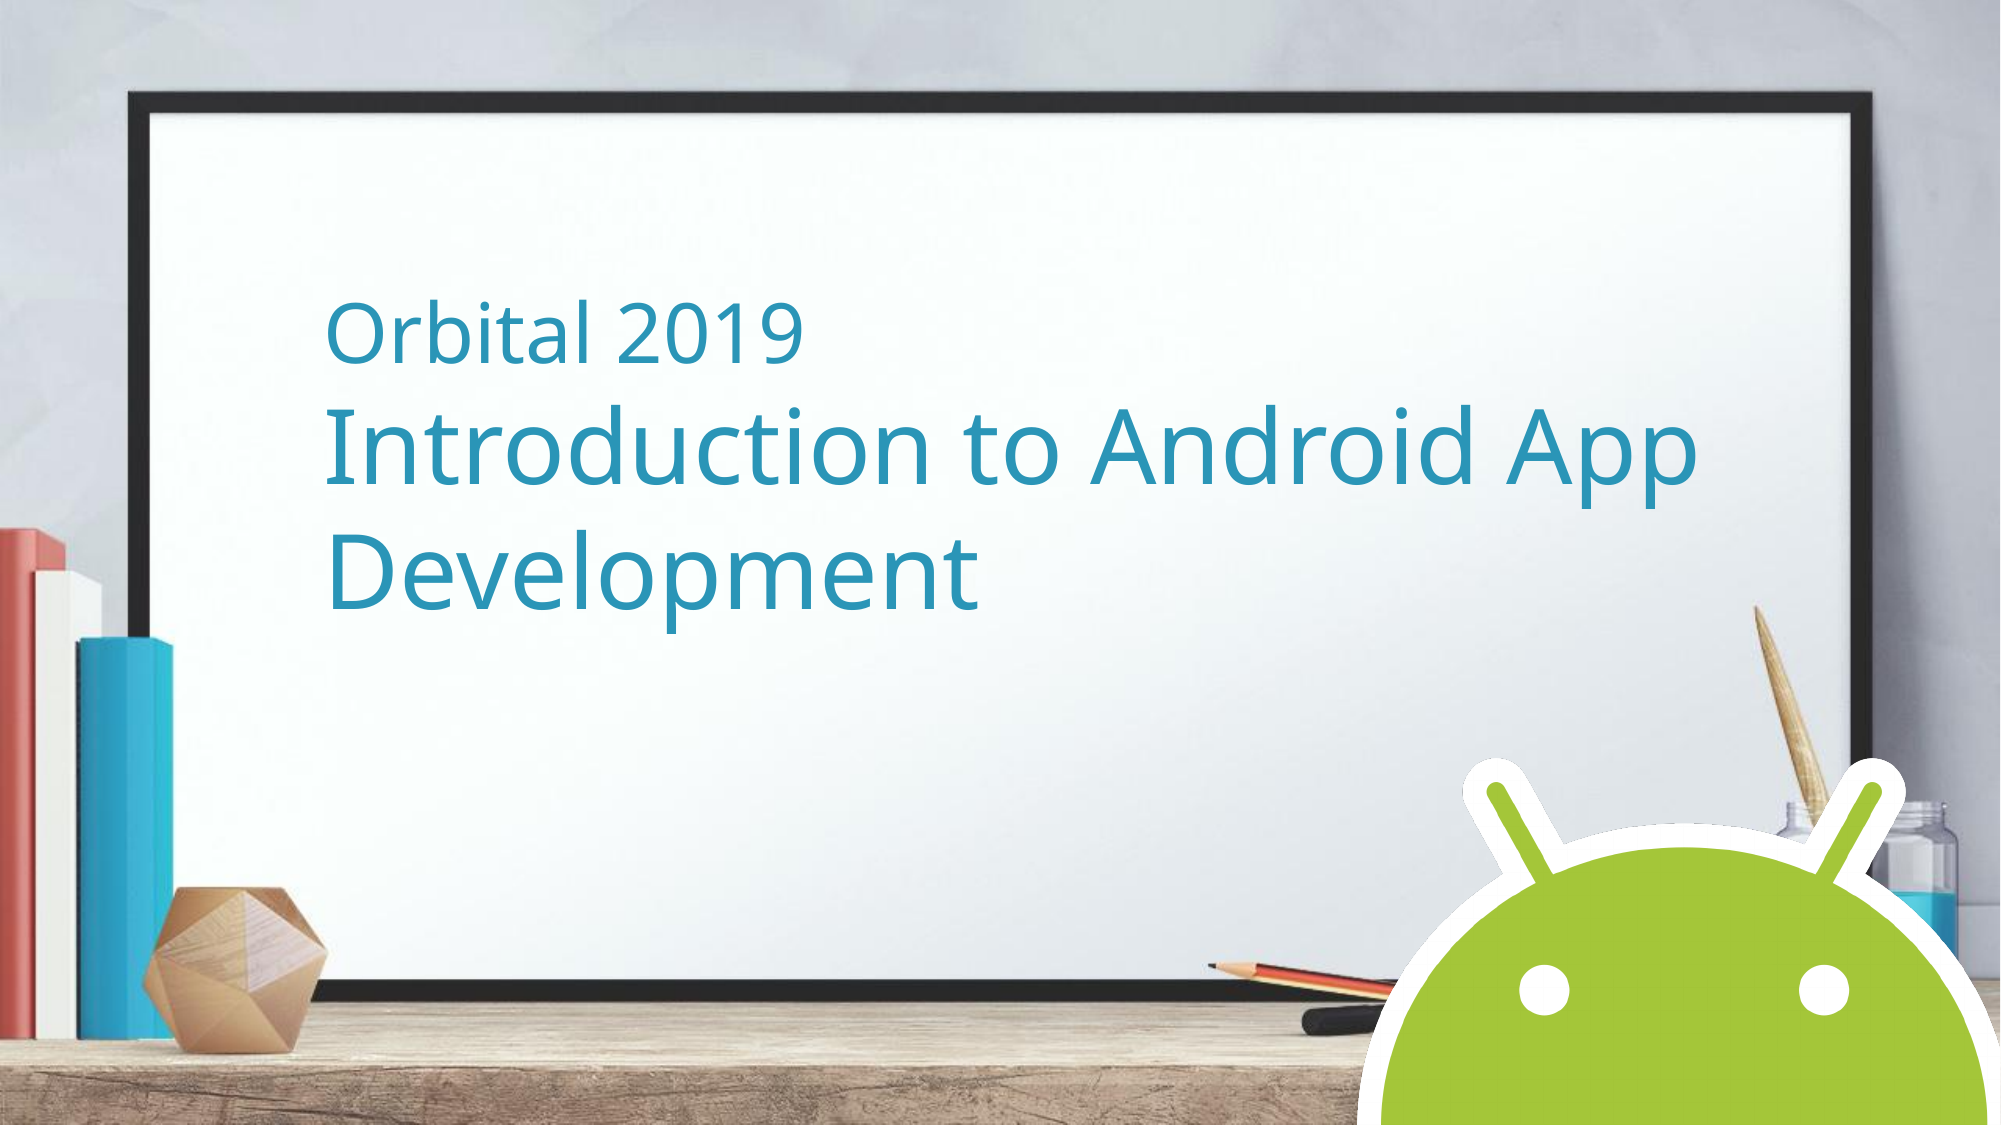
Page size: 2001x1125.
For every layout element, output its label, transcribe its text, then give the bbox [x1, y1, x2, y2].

picture [0, 0, 2001, 1125]
text_box Orbital 2019 Introduction to Android App Development [308, 152, 1742, 759]
